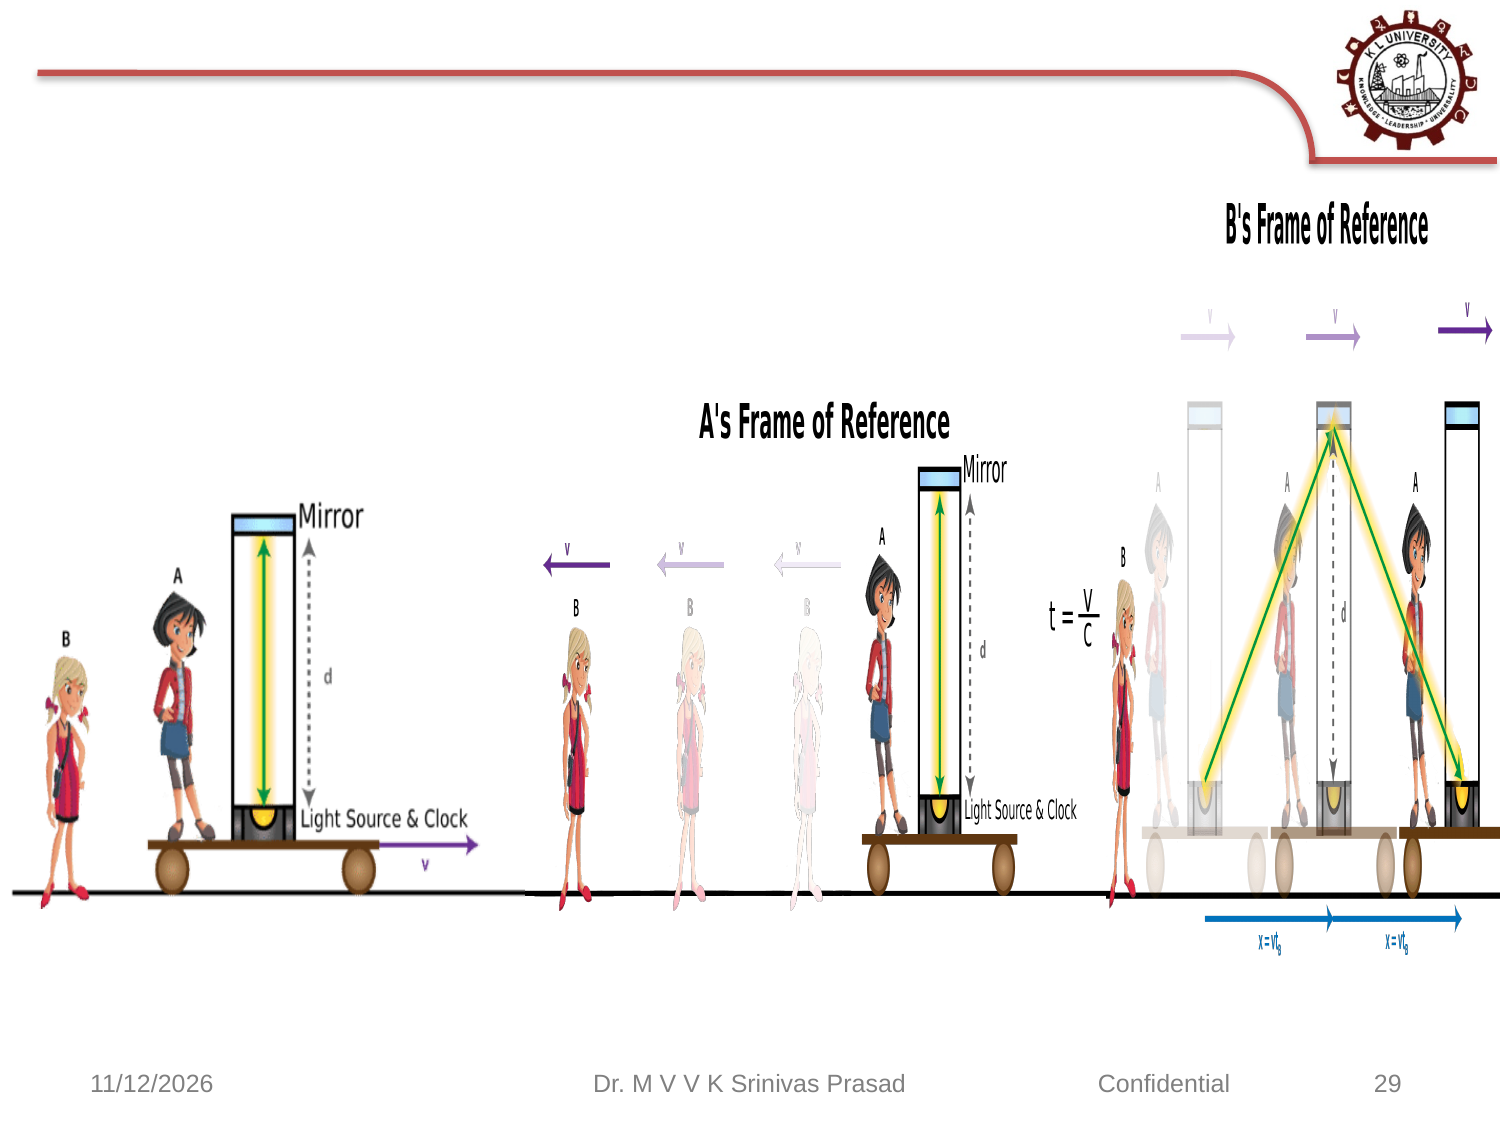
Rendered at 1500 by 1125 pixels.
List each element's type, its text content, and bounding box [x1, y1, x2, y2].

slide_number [75, 1052, 425, 1113]
picture [0, 170, 1500, 963]
picture [1333, 5, 1481, 154]
footer Dr. M V V K Srinivas Prasad [512, 1052, 988, 1113]
slide_number Confidential 29 [1074, 1052, 1425, 1113]
